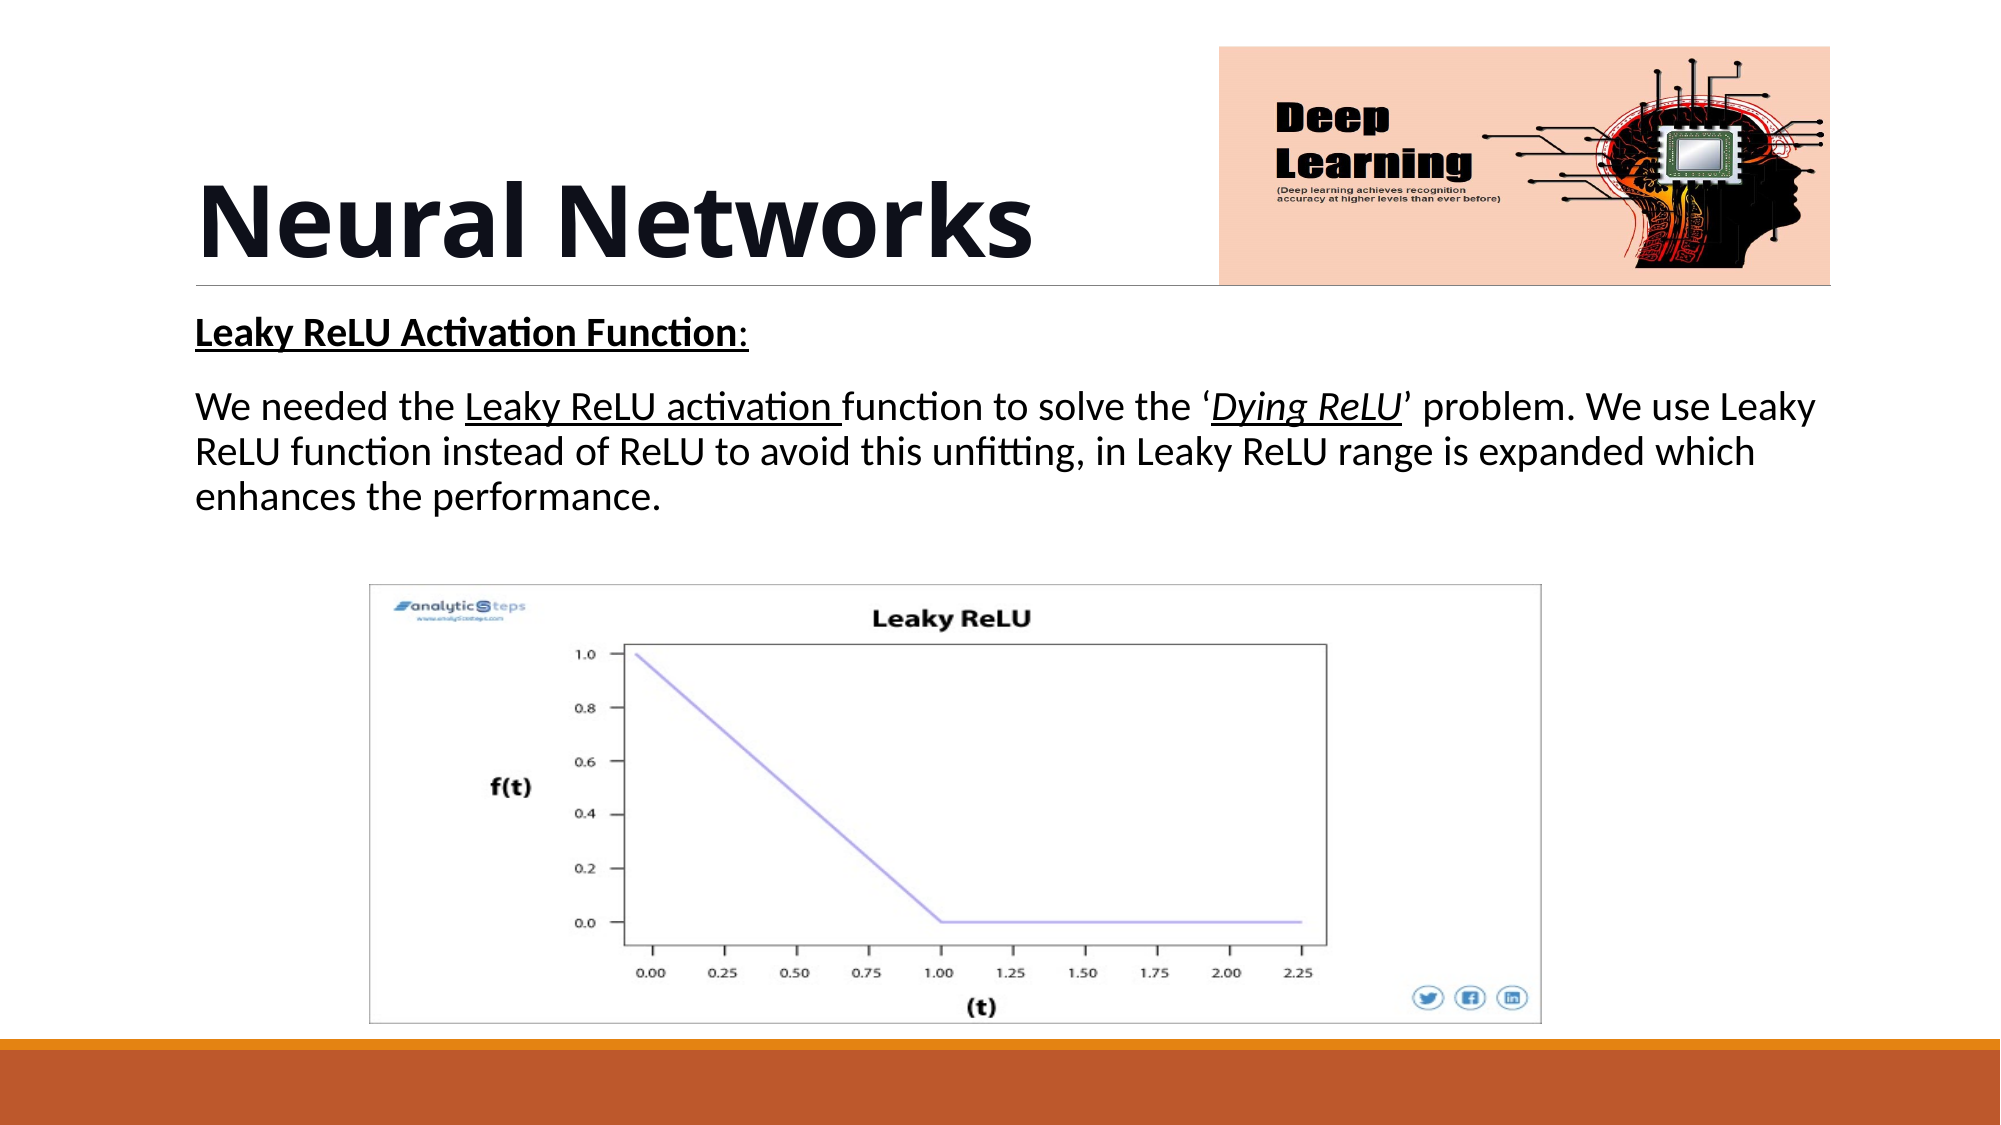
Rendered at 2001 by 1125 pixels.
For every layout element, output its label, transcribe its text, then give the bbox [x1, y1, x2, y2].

picture [369, 584, 1542, 1025]
title Neural Networks [180, 47, 1216, 285]
list Leaky ReLU Activation Function: We needed the Leaky ReLU activation function to solve the ‘Dying ReLU’ problem. We use Leaky ReLU function instead of ReLU to avoid this unfitting, in Leaky ReLU range is expanded which enhances the performance. [180, 302, 1830, 1024]
picture [1218, 46, 1831, 286]
